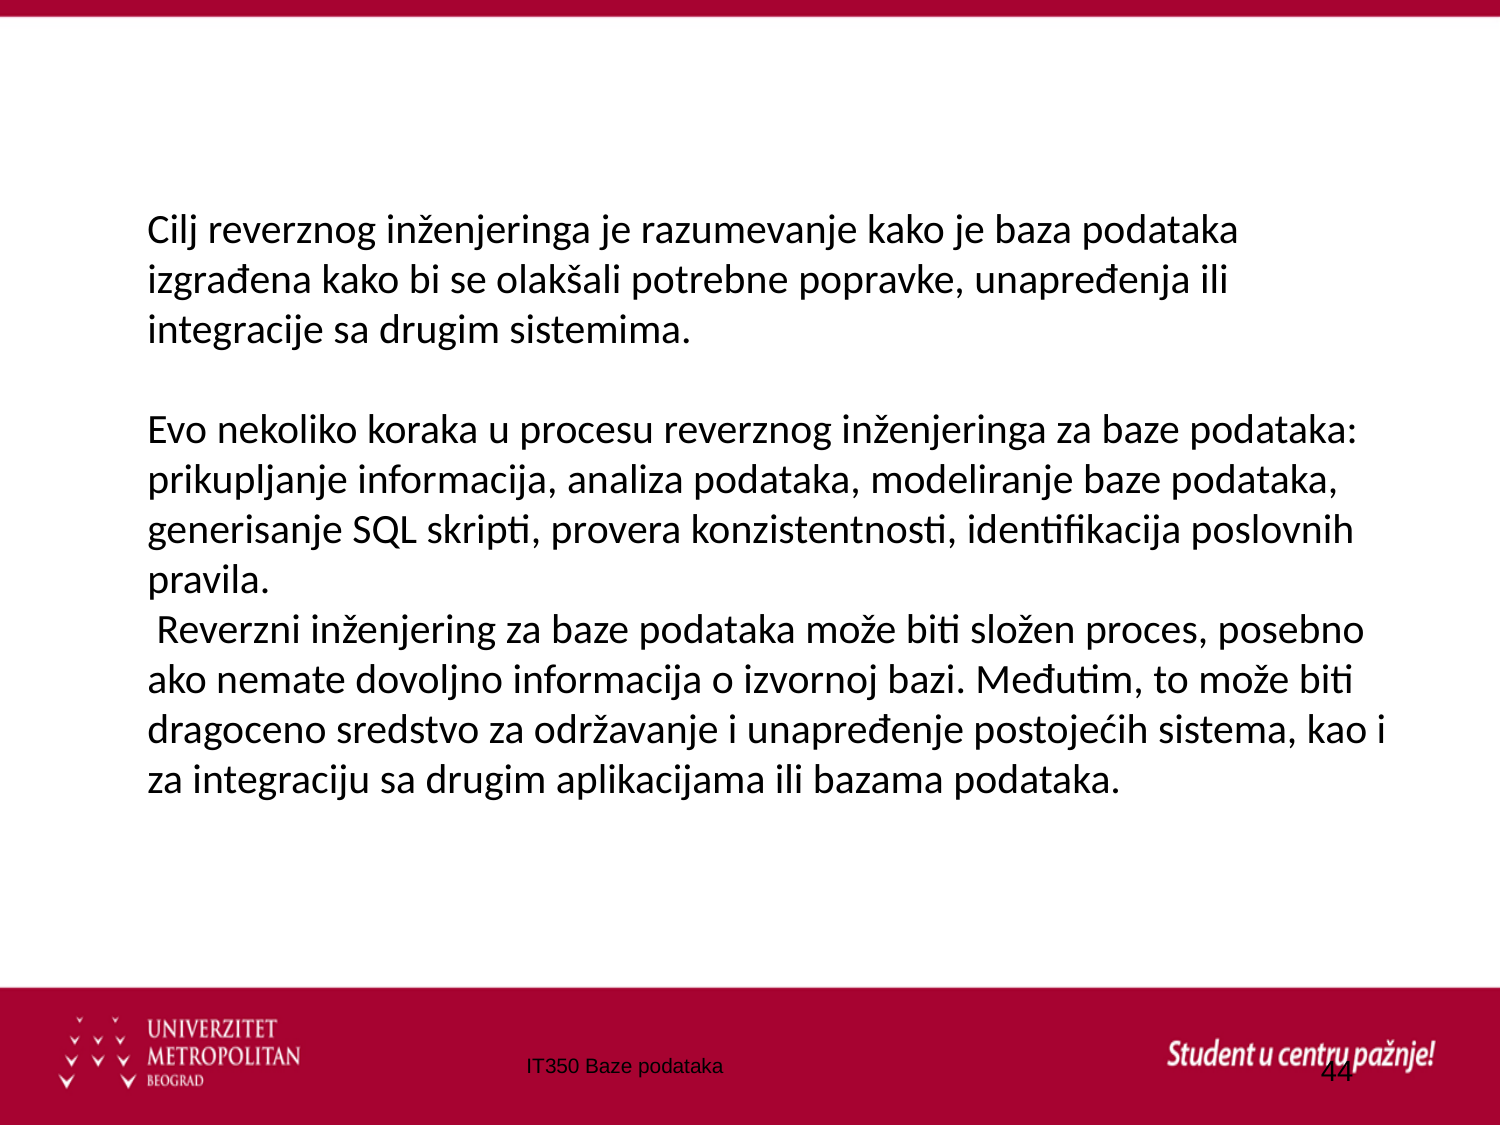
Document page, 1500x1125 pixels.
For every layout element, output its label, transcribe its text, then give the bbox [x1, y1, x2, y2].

text_box Cilj reverznog inženjeringa je razumevanje kako je baza podataka izgrađena kako bi se olakšali potrebne popravke, unapređenja ili integracije sa drugim sistemima. Evo nekoliko koraka u procesu reverznog inženjeringa za baze podataka: prikupljanje informacija, analiza podataka, modeliranje baze podataka, generisanje SQL skripti, provera konzistentnosti, identifikacija poslovnih pravila. Reverzni inženjering za baze podataka može biti složen proces, posebno ako nemate dovoljno informacija o izvornoj bazi. Međutim, to može biti dragoceno sredstvo za održavanje i unapređenje postojećih sistema, kao i za integraciju sa drugim aplikacijama ili bazama podataka. [132, 194, 1426, 810]
picture [0, 0, 1500, 1125]
footer IT350 Baze podataka [511, 1045, 1379, 1104]
slide_number 44 [1306, 1045, 1439, 1103]
